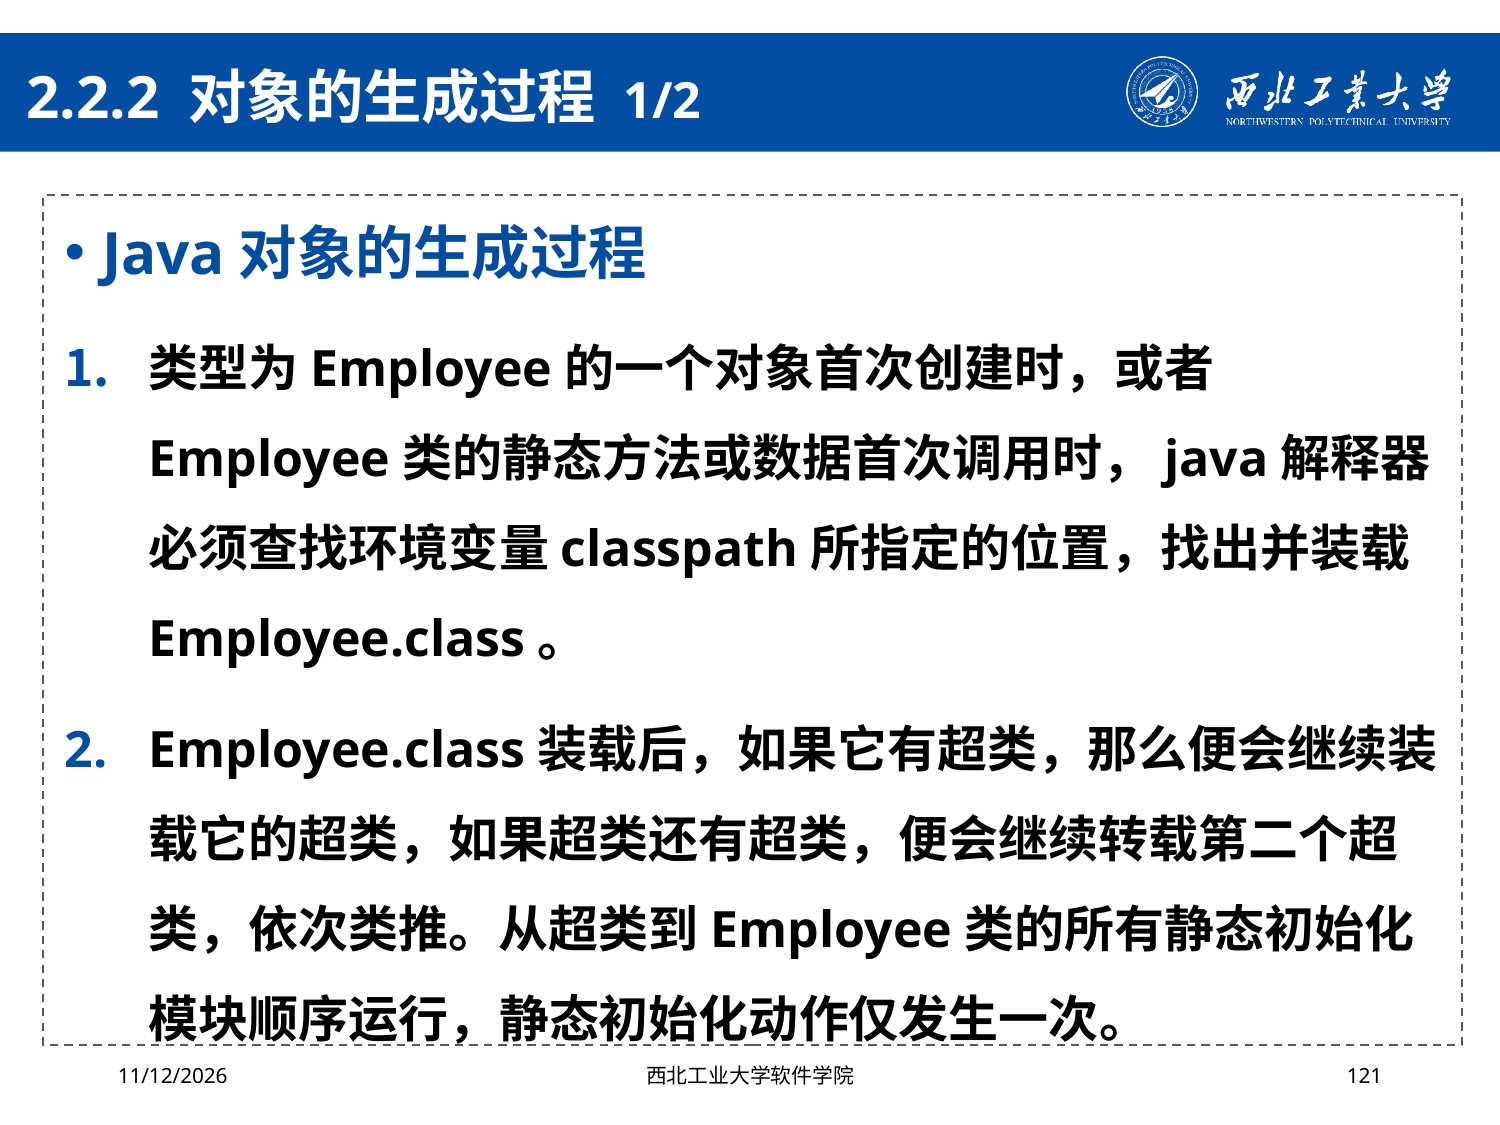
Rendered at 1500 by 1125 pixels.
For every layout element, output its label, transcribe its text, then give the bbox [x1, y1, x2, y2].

footer 西北工业大学软件学院 [496, 1055, 1004, 1116]
slide_number 121 [1059, 1055, 1397, 1116]
picture [1226, 68, 1451, 125]
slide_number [103, 1055, 441, 1116]
title 2.2.2 对象的生成过程 1/2 [11, 49, 1115, 149]
list Java对象的生成过程 类型为Employee的一个对象首次创建时，或者Employee类的静态方法或数据首次调用时，java解释器必须查找环境变量classpath所指定的位置，找出并装载Employee.class。 Employee.class装载后，如果它有超类，那么便会继续装载它的超类，如果超类还有超类，便会继续转载第二个超类，依次类推。从超类到Employee类的所有静态初始化模块顺序运行，静态初始化动作仅发生一次。 [49, 201, 1457, 1036]
picture [1126, 56, 1198, 127]
